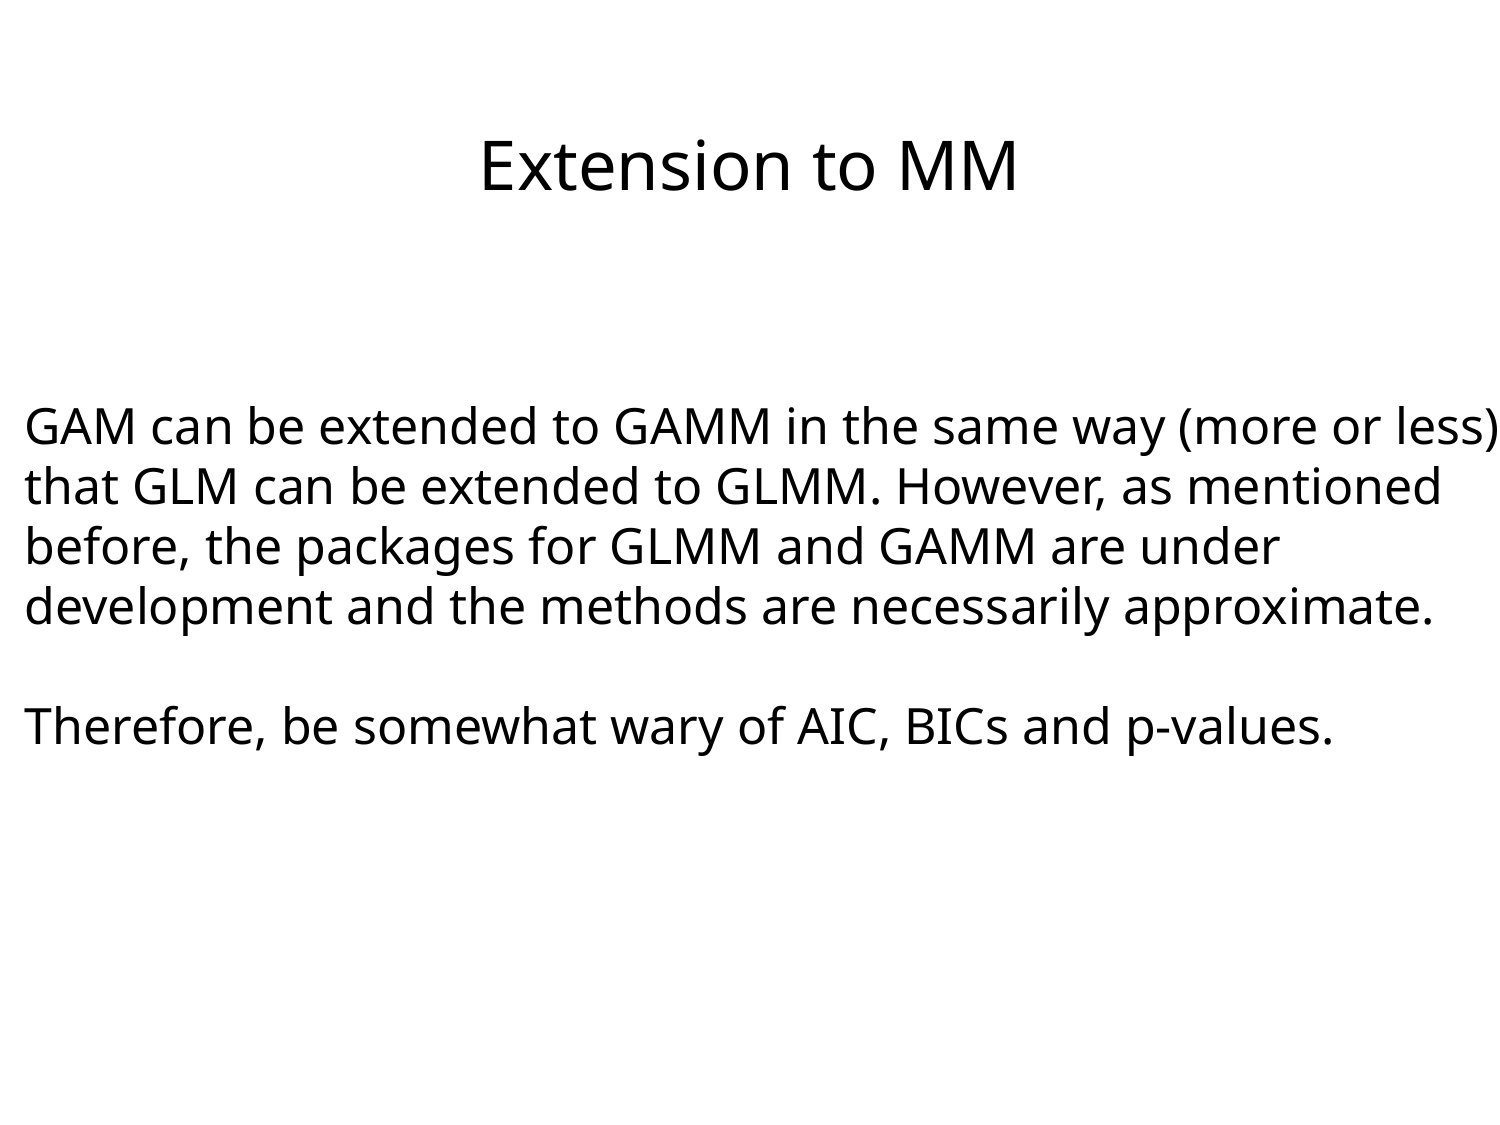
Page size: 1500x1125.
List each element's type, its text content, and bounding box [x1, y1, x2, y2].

text_box GAM can be extended to GAMM in the same way (more or less) that GLM can be extended to GLMM. However, as mentioned before, the packages for GLMM and GAMM are under development and the methods are necessarily approximate. Therefore, be somewhat wary of AIC, BICs and p-values. [9, 387, 1500, 763]
title Extension to MM [103, 59, 1397, 278]
